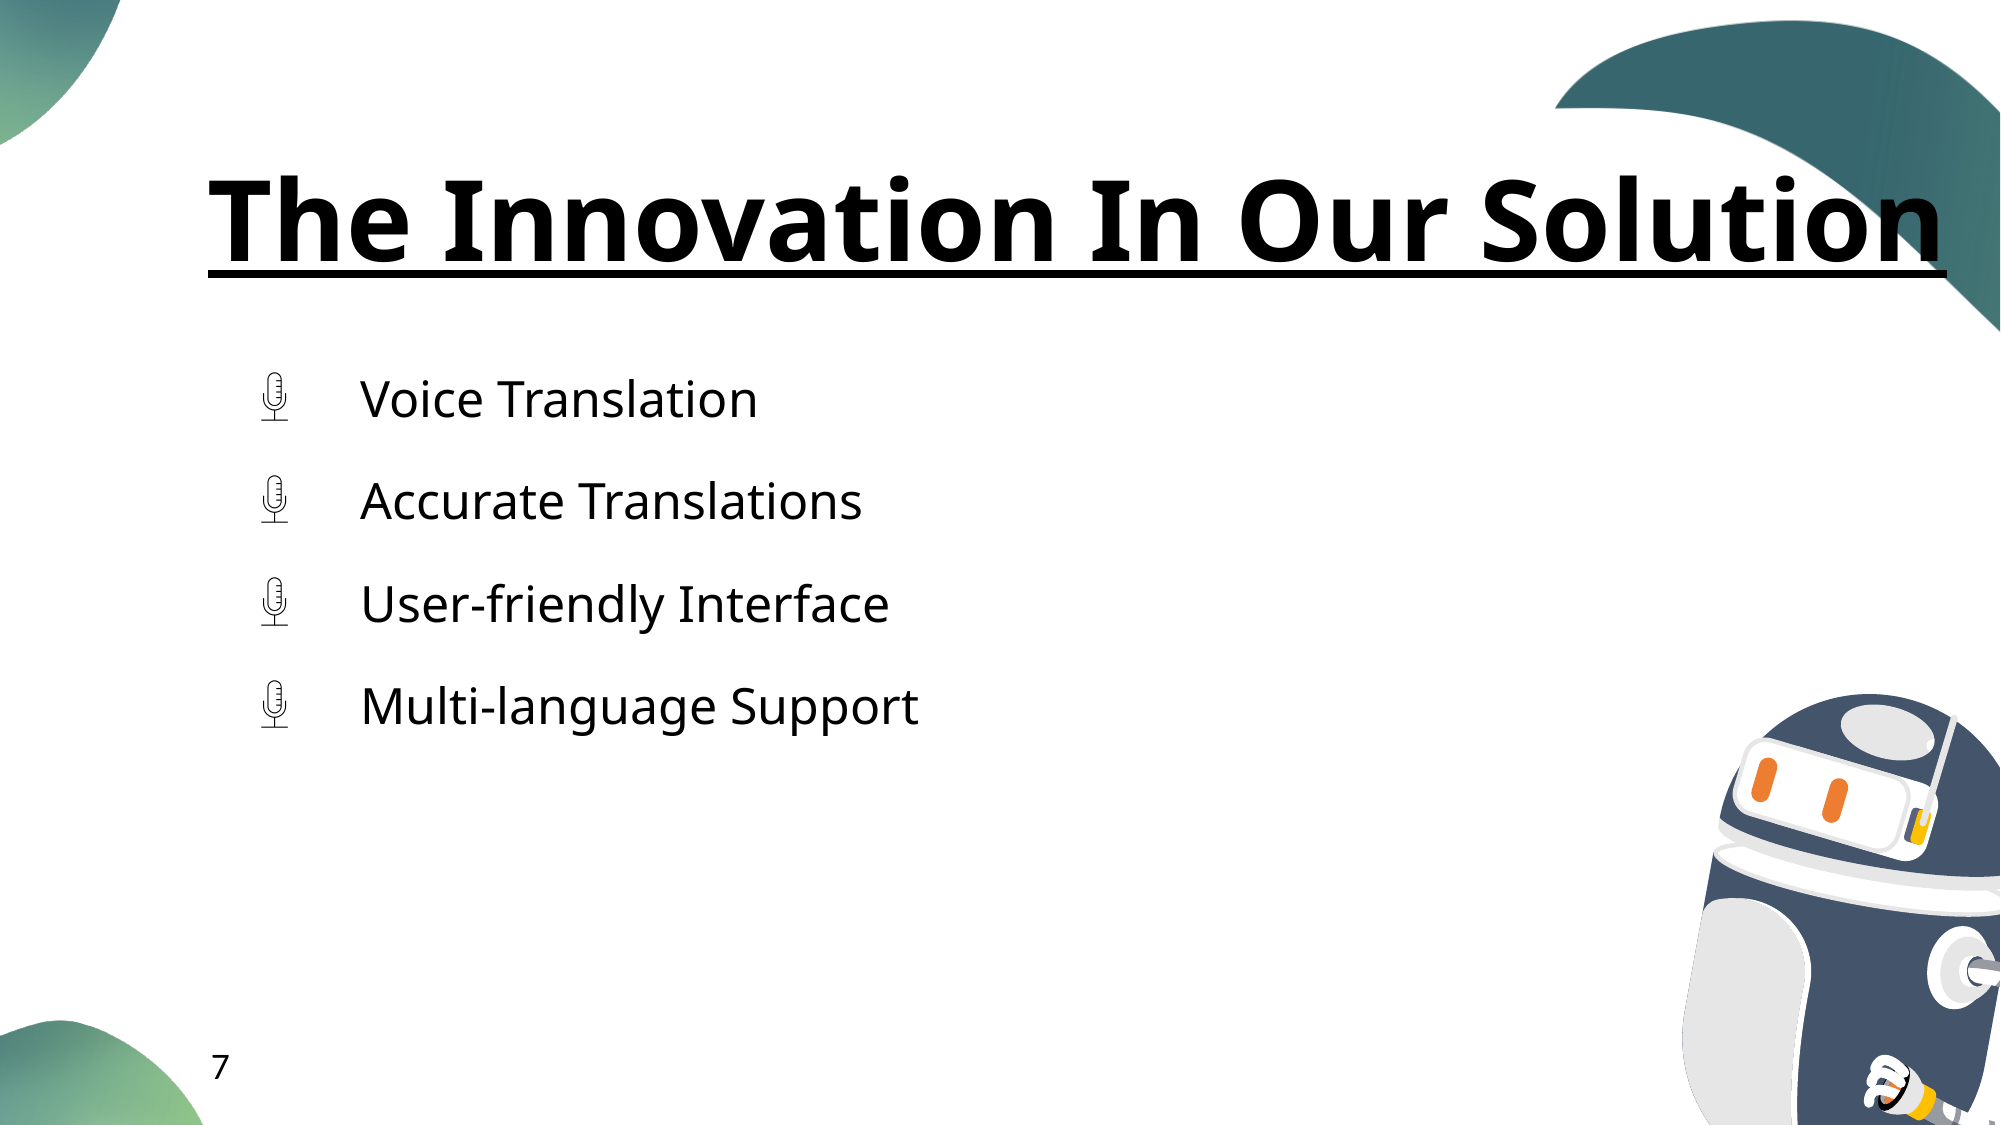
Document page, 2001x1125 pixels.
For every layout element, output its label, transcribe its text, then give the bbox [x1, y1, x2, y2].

picture [248, 678, 301, 731]
picture [248, 370, 301, 424]
picture [248, 473, 301, 526]
picture [1555, 0, 2001, 530]
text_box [1670, 694, 2000, 1125]
text_box 7 [196, 1034, 245, 1095]
text_box The Innovation In Our Solution [192, 58, 2000, 294]
picture [248, 575, 301, 629]
picture [0, 0, 136, 163]
text_box Voice Translation Accurate Translations User-friendly Interface Multi-language Support [233, 173, 2000, 742]
picture [0, 1000, 258, 1125]
